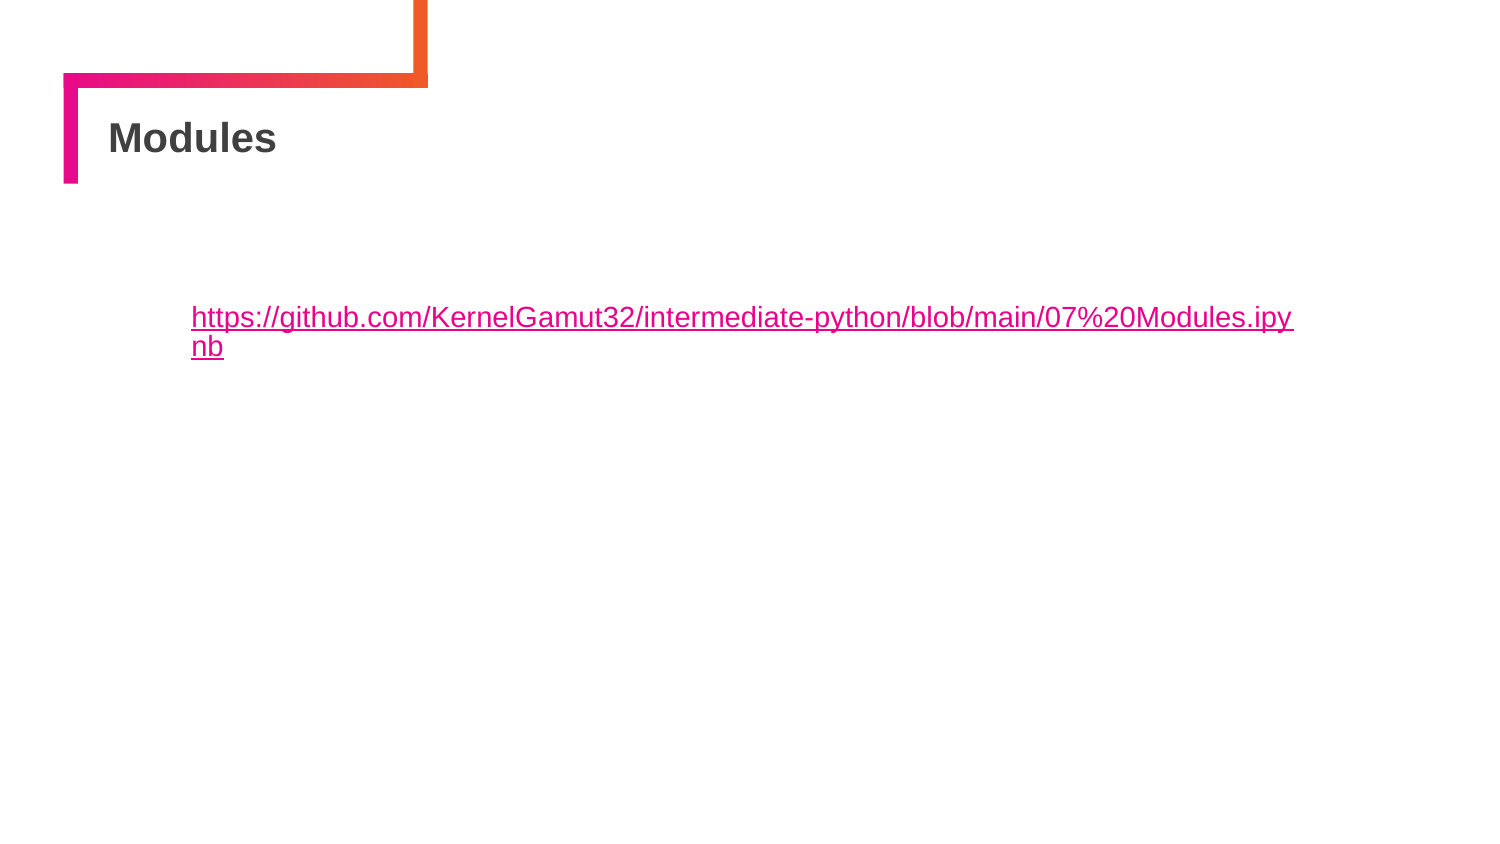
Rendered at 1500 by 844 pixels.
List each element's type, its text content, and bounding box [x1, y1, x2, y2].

title Modules [100, 117, 1455, 169]
text_box https://github.com/KernelGamut32/intermediate-python/blob/main/07%20Modules.ipynb [176, 290, 1324, 341]
